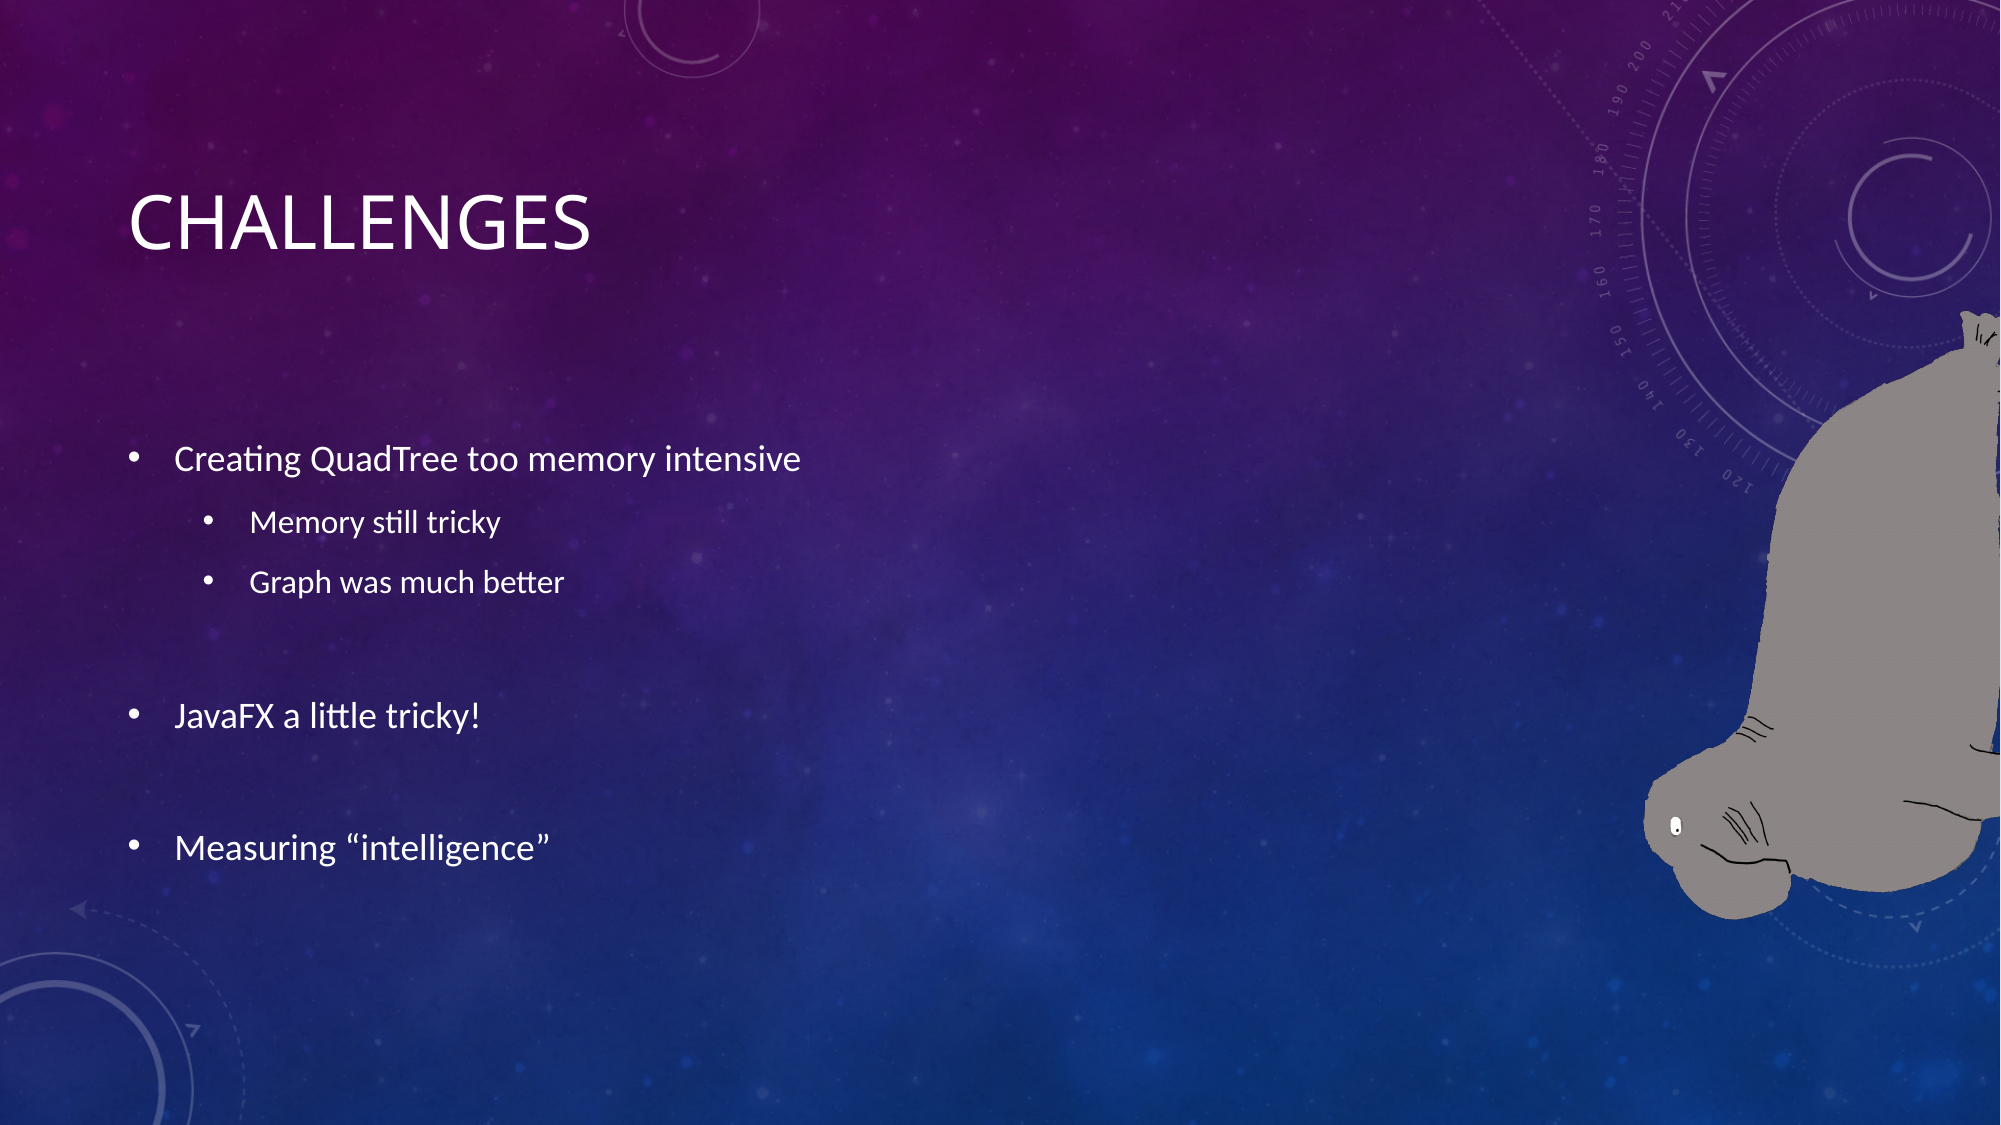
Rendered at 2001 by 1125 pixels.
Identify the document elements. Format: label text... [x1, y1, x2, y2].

picture [0, 0, 2001, 1125]
title challenges [112, 99, 1775, 339]
list Creating QuadTree too memory intensive Memory still tricky Graph was much better JavaFX a little tricky! Measuring “intelligence” [112, 351, 1775, 950]
